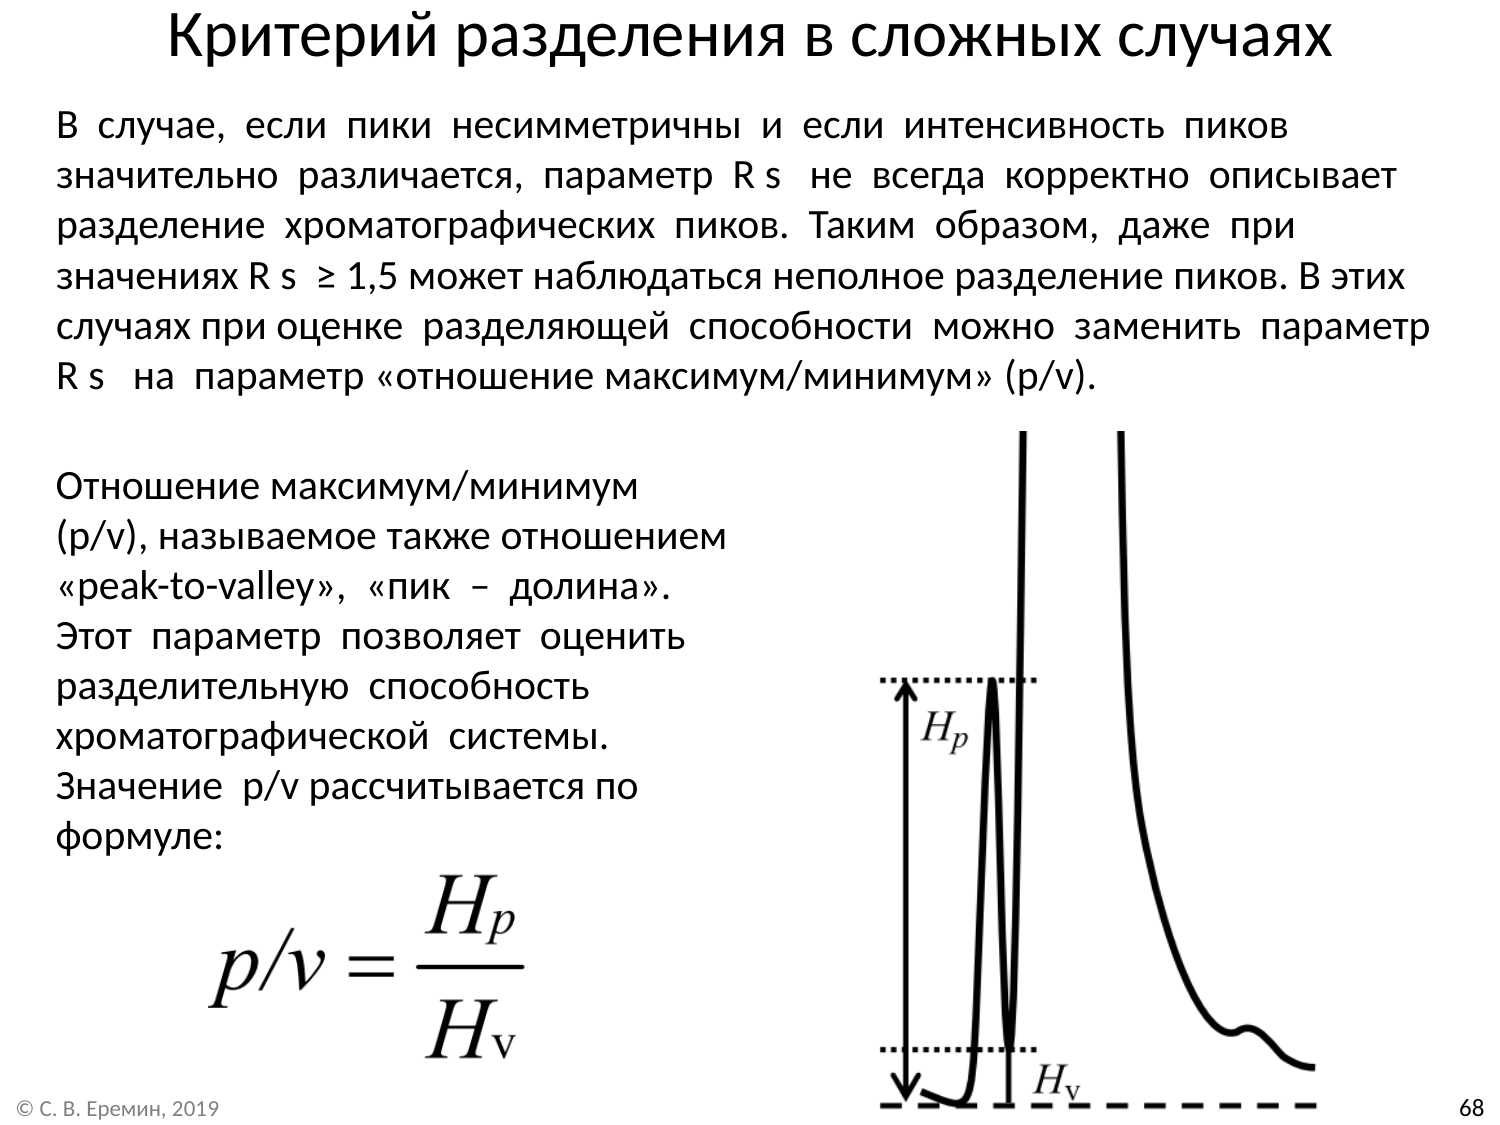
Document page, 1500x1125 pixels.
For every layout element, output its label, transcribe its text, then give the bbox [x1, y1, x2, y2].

text_box Отношение максимум/минимум (p/v), называемое также отношением «peak-to-valley», «пик – долина». Этот параметр позволяет оценить разделительную способность хроматографической системы. Значение p/v рассчитывается по формуле: [40, 450, 750, 866]
slide_number 68 [1429, 1086, 1500, 1125]
picture [208, 867, 529, 1065]
text_box В случае, если пики несимметричны и если интенсивность пиков значительно различается, параметр R s не всегда корректно описывает разделение хроматографических пиков. Таким образом, даже при значениях R s ≥ 1,5 может наблюдаться неполное разделение пиков. В этих случаях при оценке разделяющей способности можно заменить параметр R s на параметр «отношение максимум/минимум» (p/v). [41, 89, 1459, 405]
title Критерий разделения в сложных случаях [1, 0, 1500, 61]
picture [875, 430, 1319, 1117]
